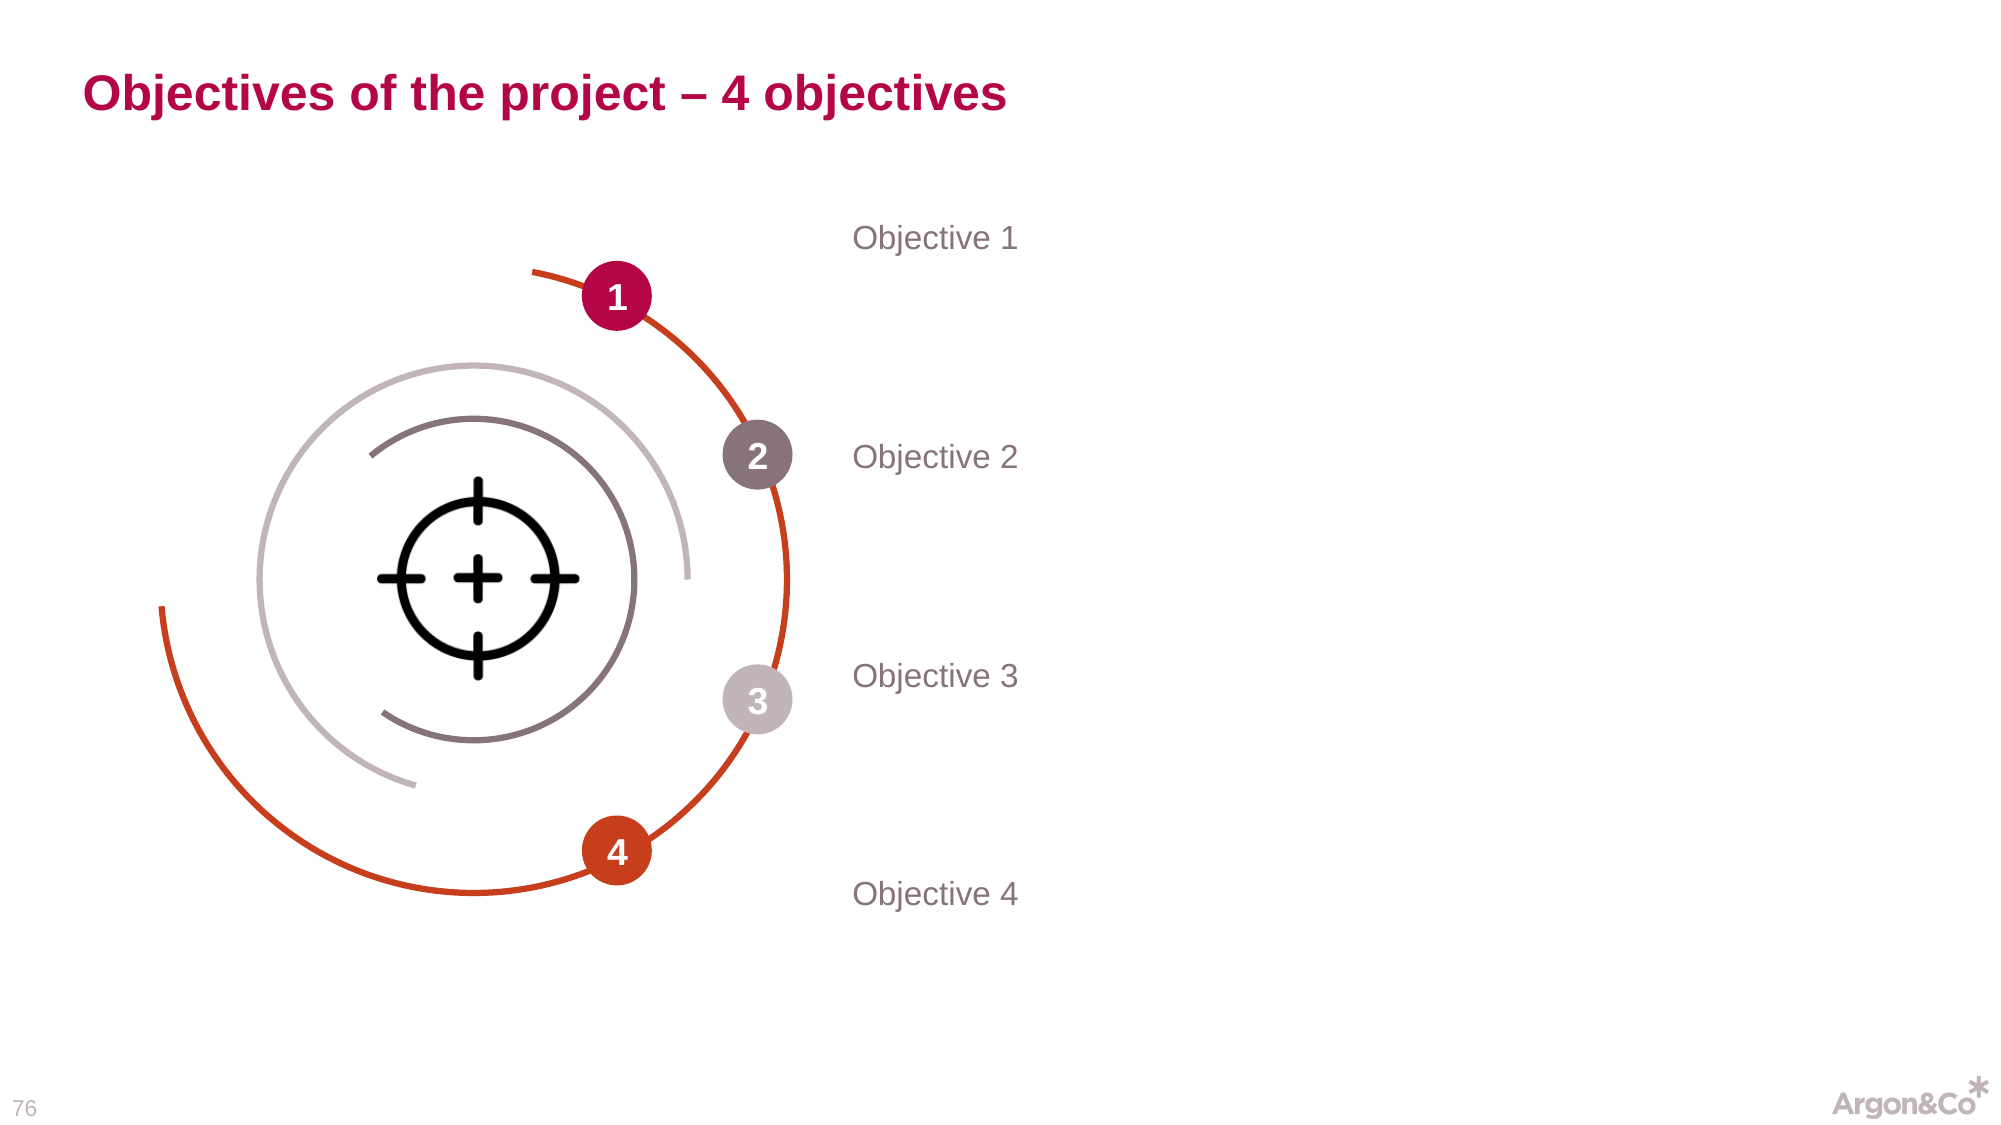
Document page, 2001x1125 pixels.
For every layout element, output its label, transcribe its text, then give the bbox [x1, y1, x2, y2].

text_box [369, 417, 503, 469]
text_box 4 [579, 813, 654, 888]
text_box 3 [720, 662, 795, 737]
text_box Objective 3 [836, 650, 1903, 784]
text_box Objective 2 [836, 431, 1903, 565]
text_box 2 [720, 417, 795, 492]
title Objectives of the project – 4 objectives [70, 51, 1932, 129]
picture [1832, 1076, 1989, 1119]
text_box Objective 4 [836, 869, 1903, 1003]
text_box 1 [579, 258, 654, 333]
text_box Objective 1 [836, 213, 1903, 347]
text_box [160, 270, 789, 895]
picture [374, 475, 583, 683]
text_box [258, 364, 513, 597]
